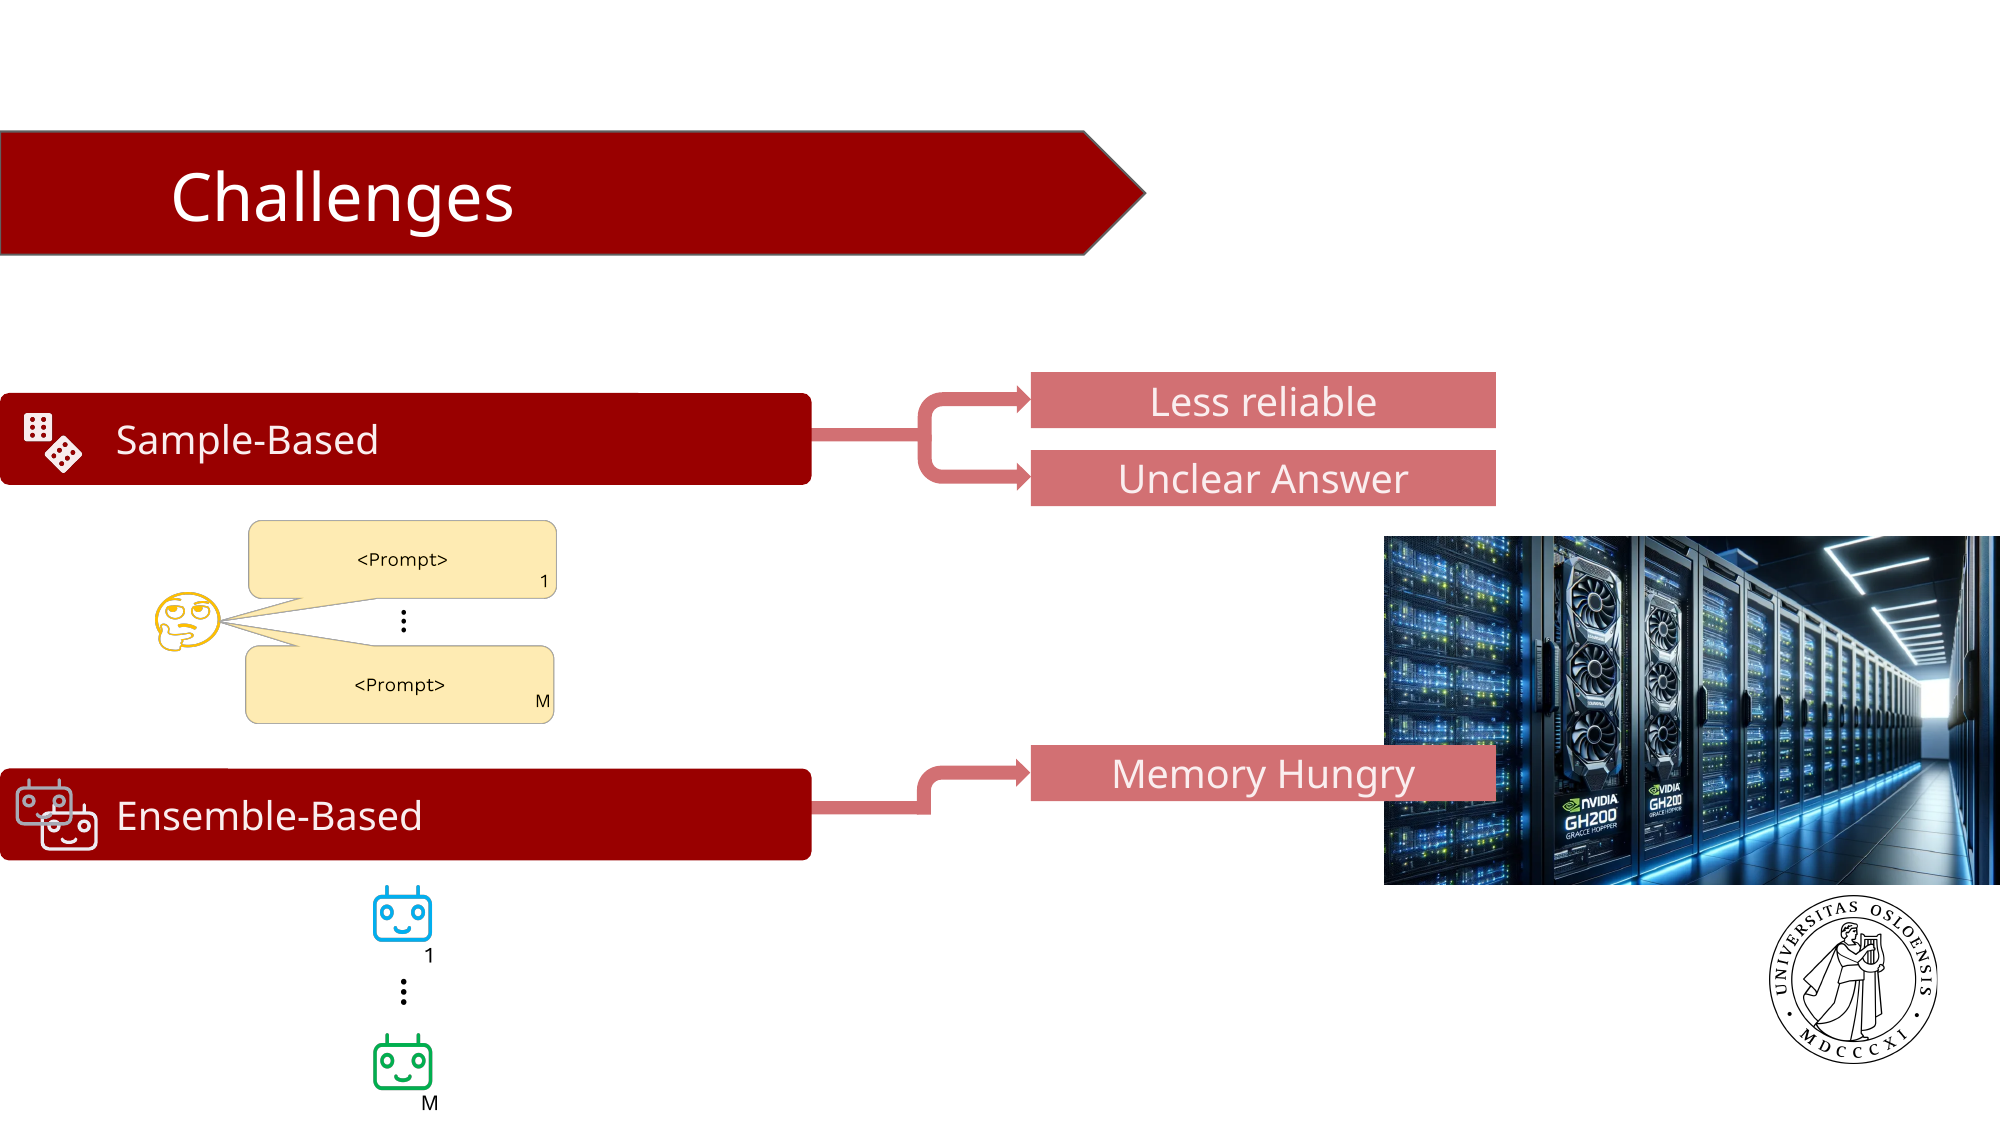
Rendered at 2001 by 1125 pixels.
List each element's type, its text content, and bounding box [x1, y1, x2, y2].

text_box [0, 130, 1091, 256]
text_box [679, 385, 1032, 491]
picture [373, 885, 385, 899]
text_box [0, 392, 812, 485]
picture [389, 885, 416, 894]
text_box Unclear Answer [1030, 450, 1496, 507]
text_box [679, 758, 1031, 857]
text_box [0, 768, 812, 861]
picture [377, 899, 428, 937]
picture [155, 520, 570, 724]
picture [373, 885, 459, 1125]
text_box Less reliable [1030, 372, 1496, 429]
picture [1384, 536, 2000, 885]
text_box Memory Hungry [1030, 745, 1384, 802]
picture [1769, 895, 1938, 1064]
title Challenges [155, 137, 1710, 255]
